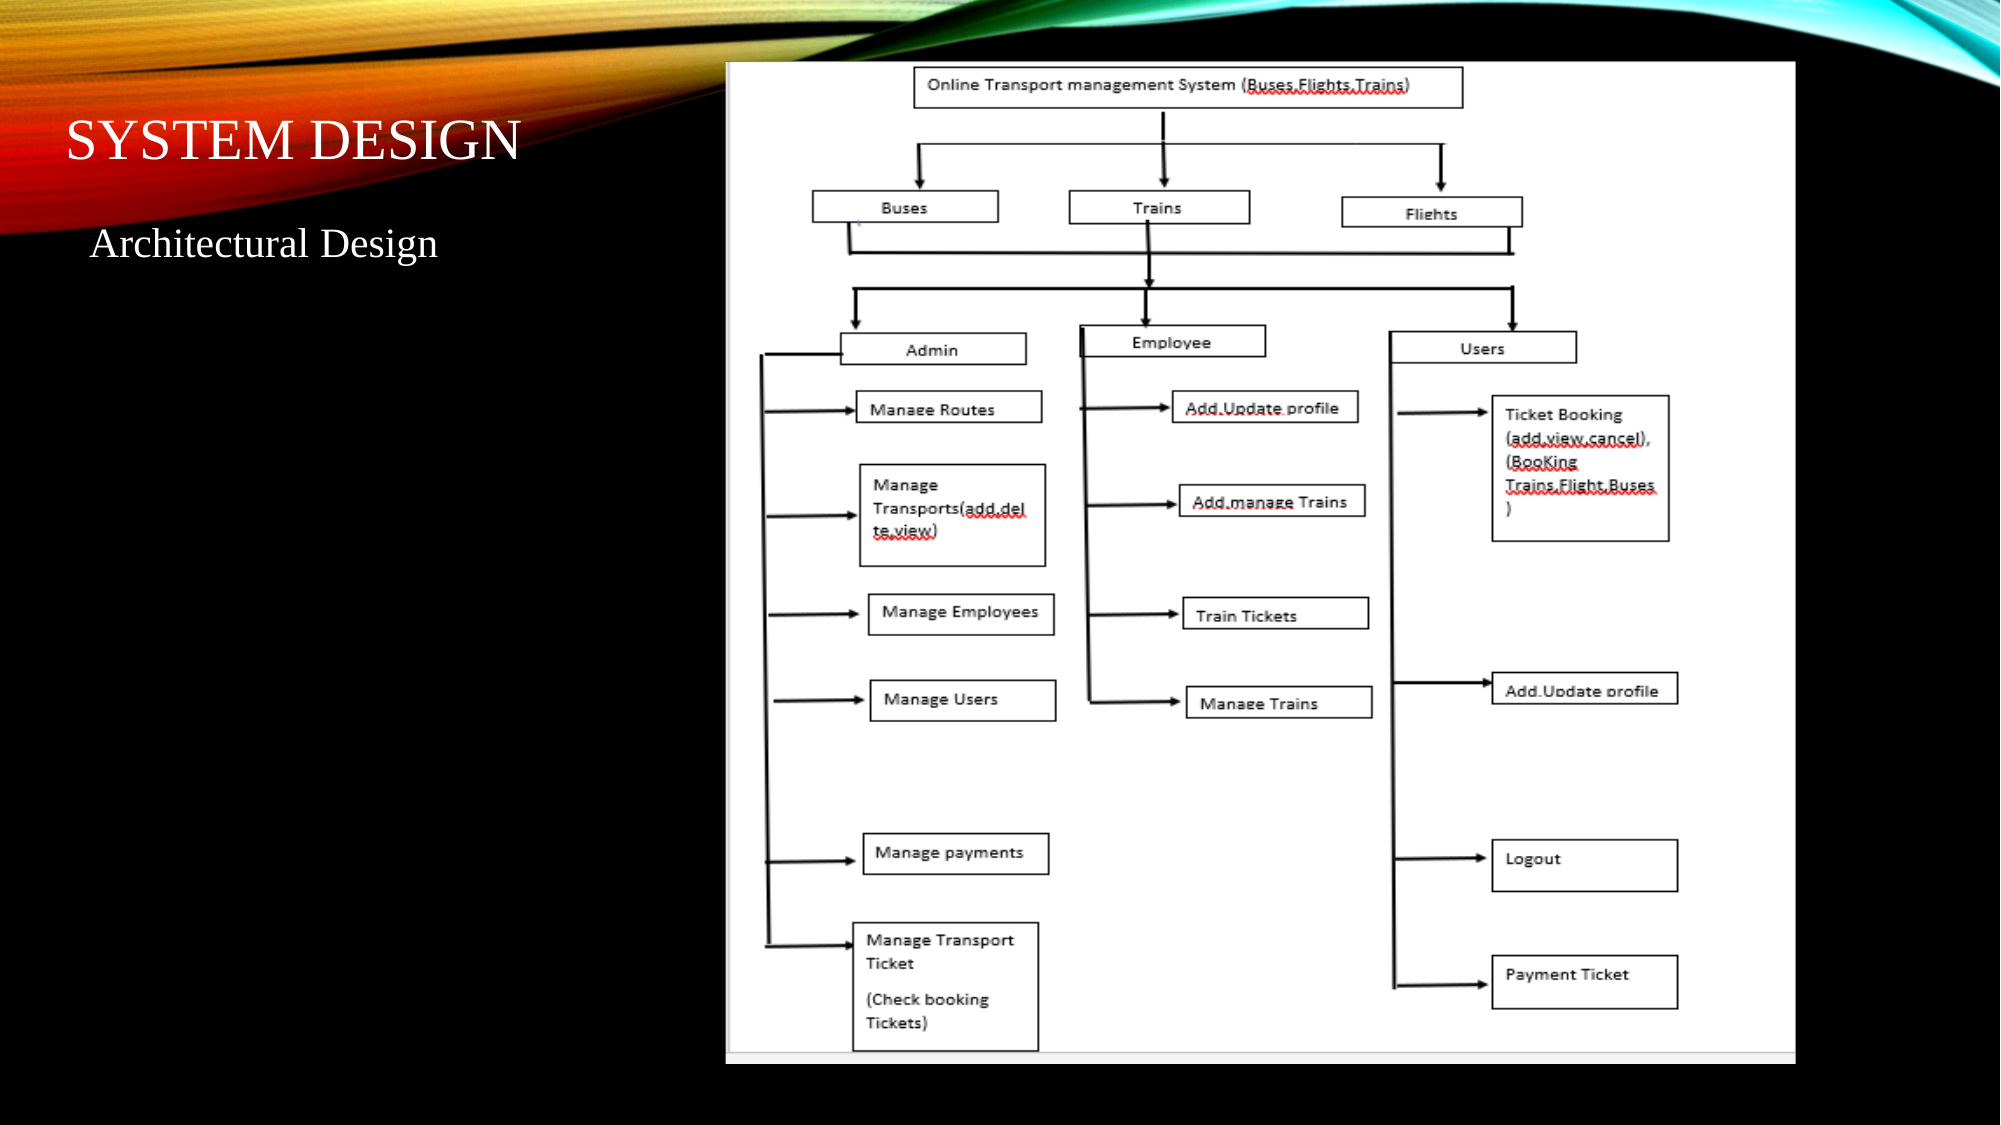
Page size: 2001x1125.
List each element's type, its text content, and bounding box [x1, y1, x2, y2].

text_box SYSTEM DESIGN [39, 83, 725, 179]
picture [0, 0, 2000, 1064]
text_box Architectural Design [74, 207, 725, 273]
